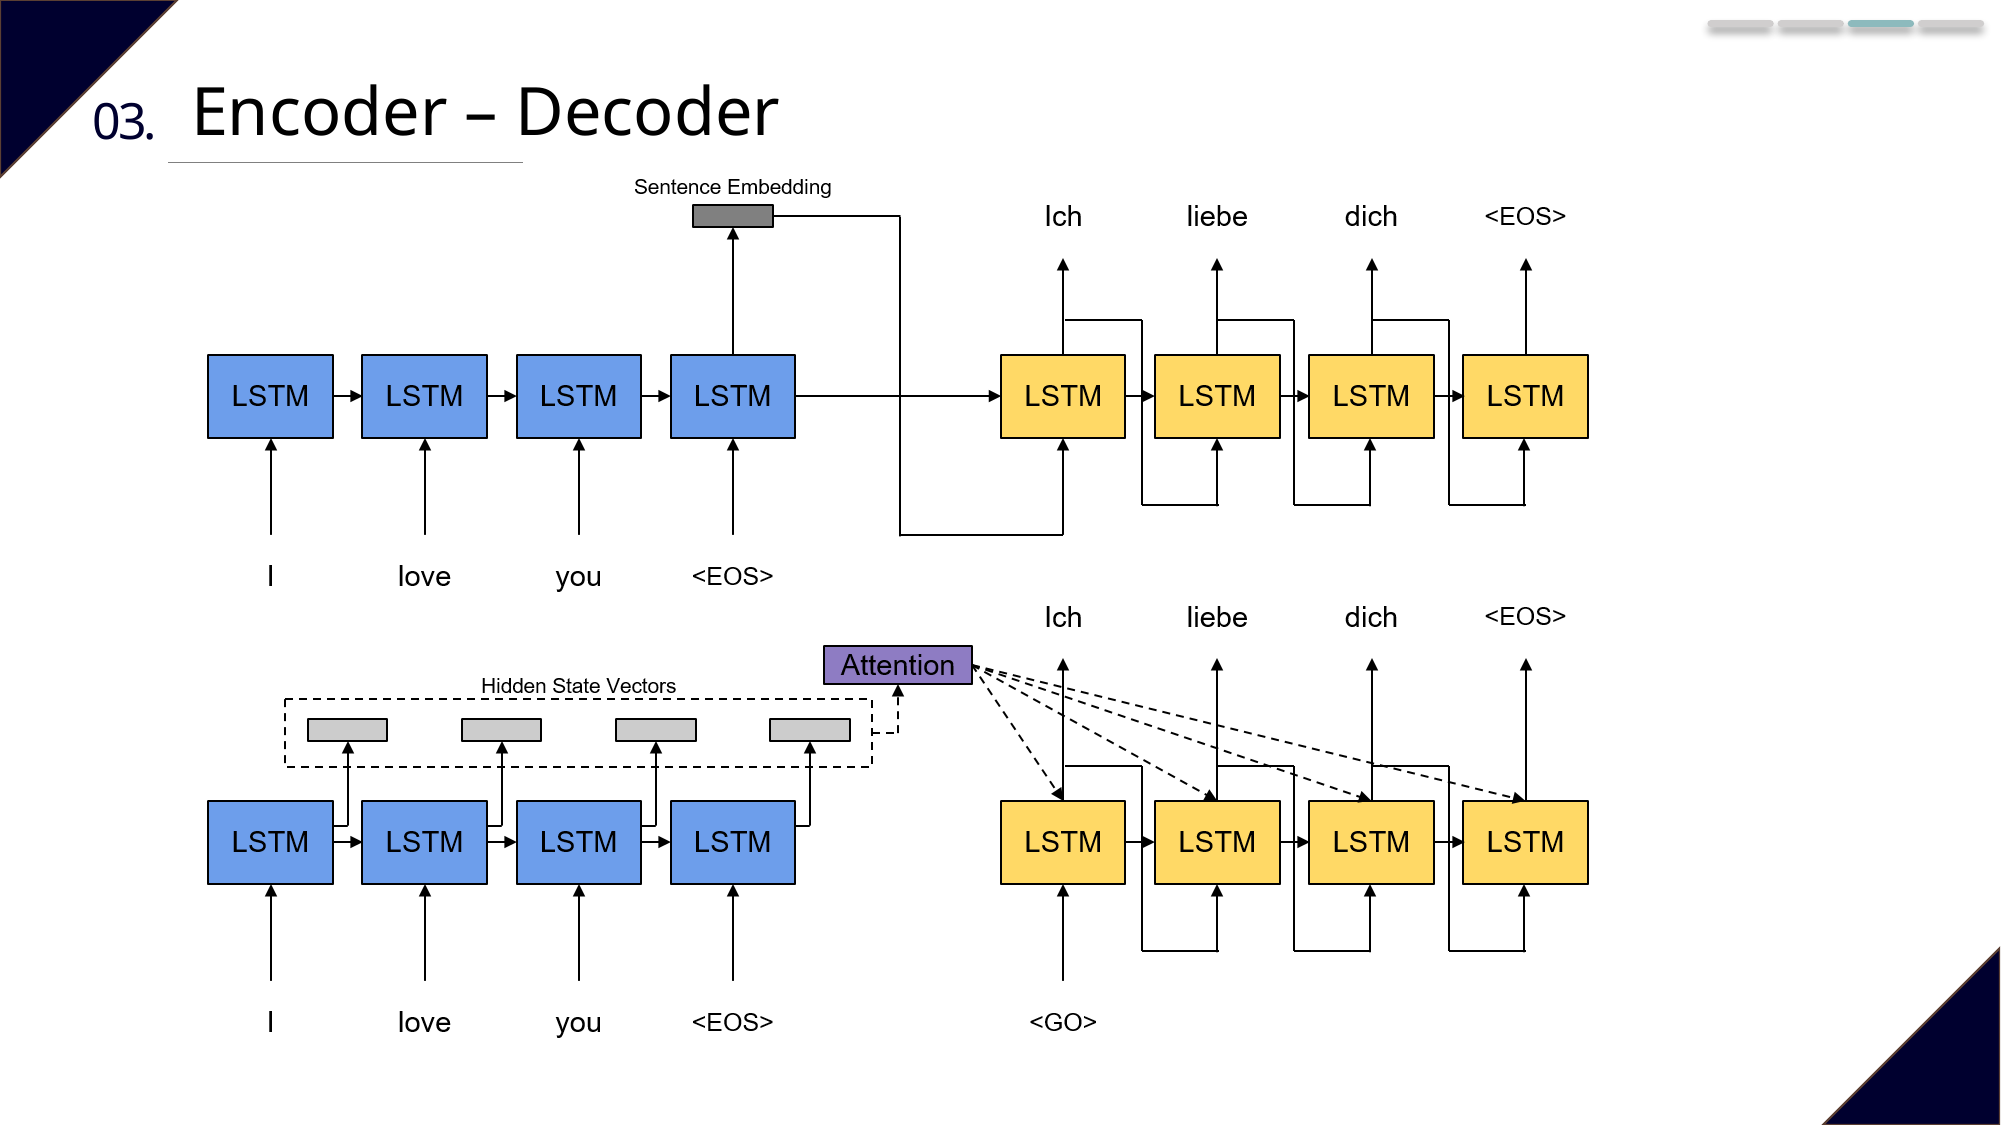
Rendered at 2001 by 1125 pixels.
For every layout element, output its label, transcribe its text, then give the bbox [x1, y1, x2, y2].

picture [207, 157, 1589, 1064]
text_box 03. [78, 81, 172, 157]
text_box Encoder – Decoder [176, 61, 797, 157]
